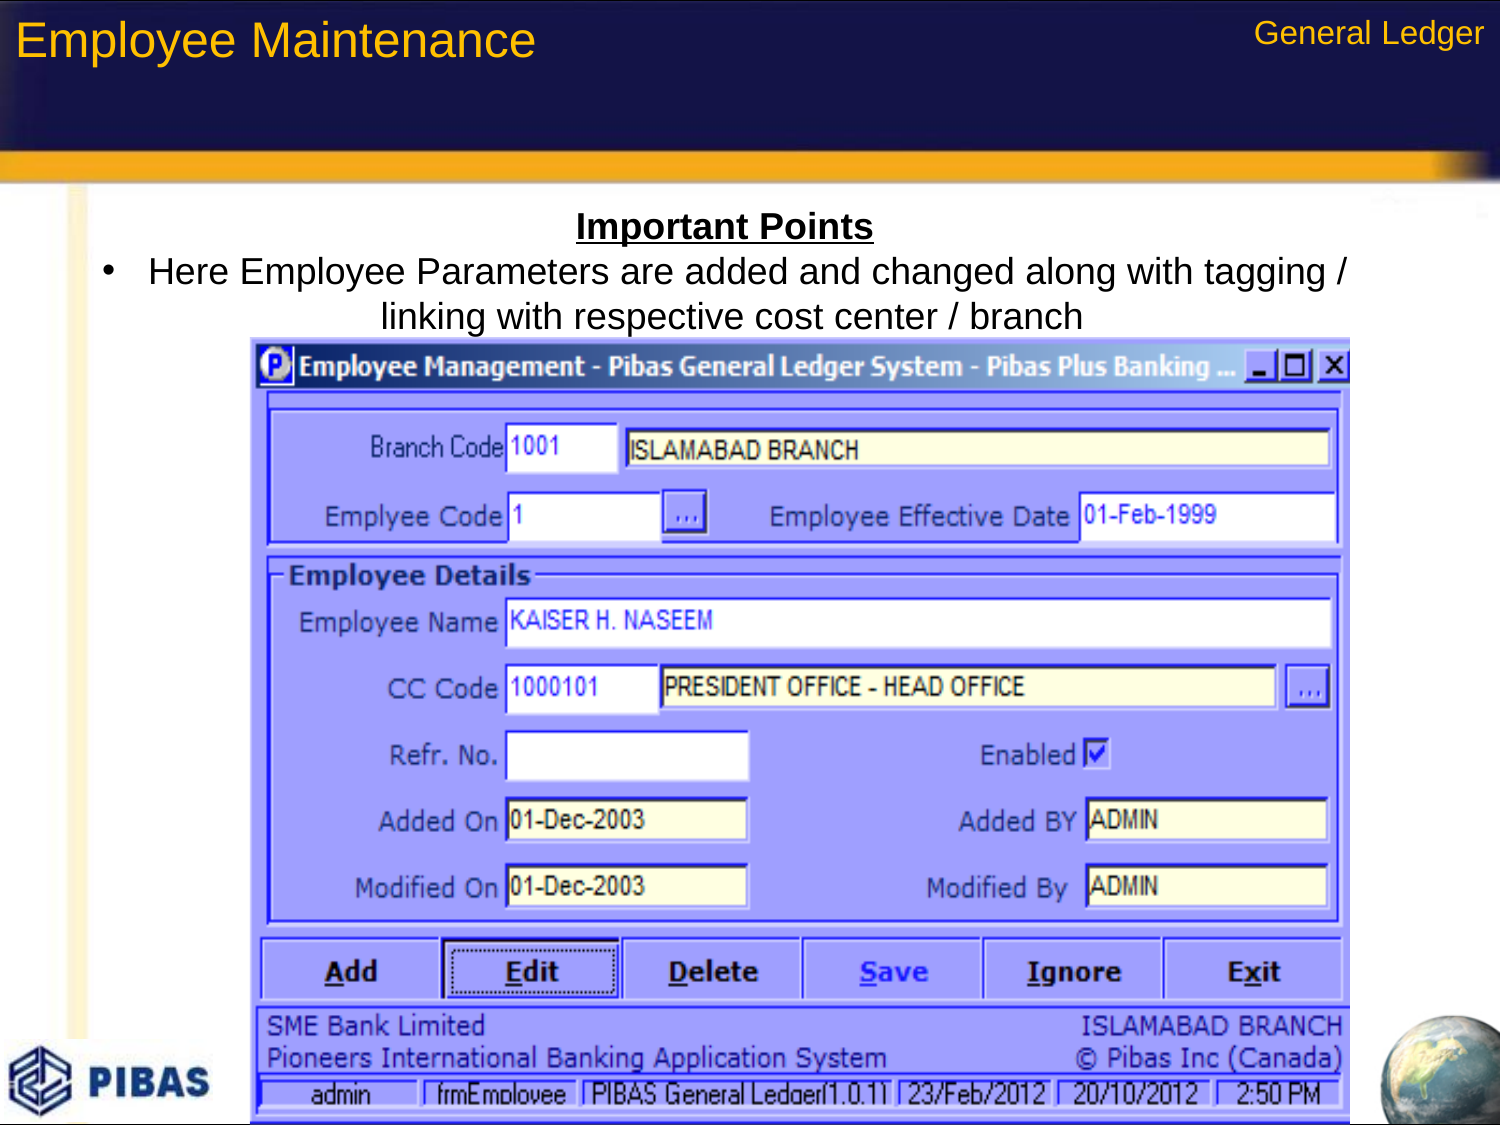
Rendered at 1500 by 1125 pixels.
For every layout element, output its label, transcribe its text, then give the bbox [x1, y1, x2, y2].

text_box Important Points Here Employee Parameters are added and changed along with tagging / linking with respective cost center / branch [49, 149, 1400, 345]
text_box General Ledger [999, 0, 1500, 63]
picture [0, 1, 1500, 1125]
text_box Employee Maintenance [0, 0, 775, 75]
